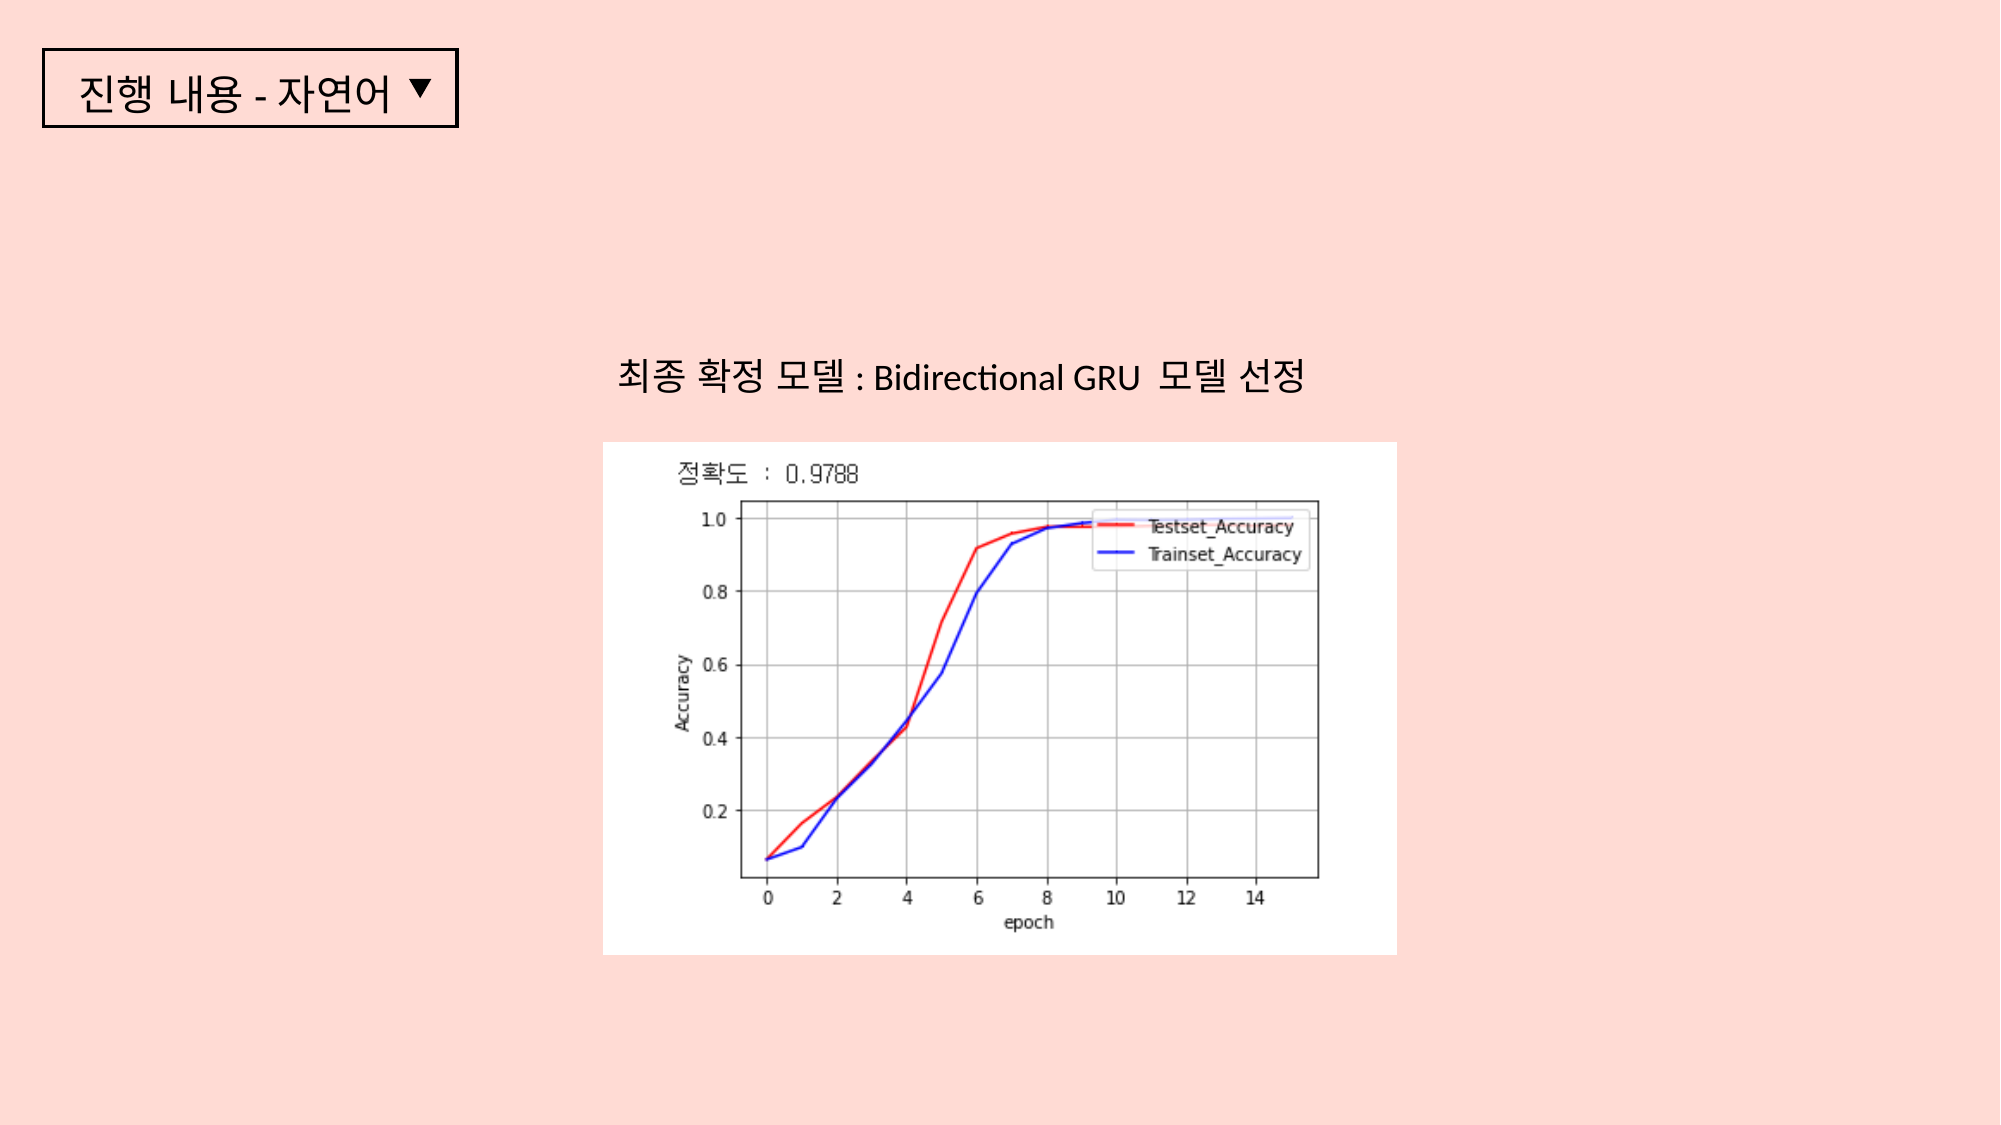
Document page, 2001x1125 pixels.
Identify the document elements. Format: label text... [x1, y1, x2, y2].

text_box 최종 확정 모델: Bidirectional GRU 모델 선정 [603, 345, 1397, 406]
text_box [43, 49, 458, 127]
picture [603, 442, 1397, 955]
